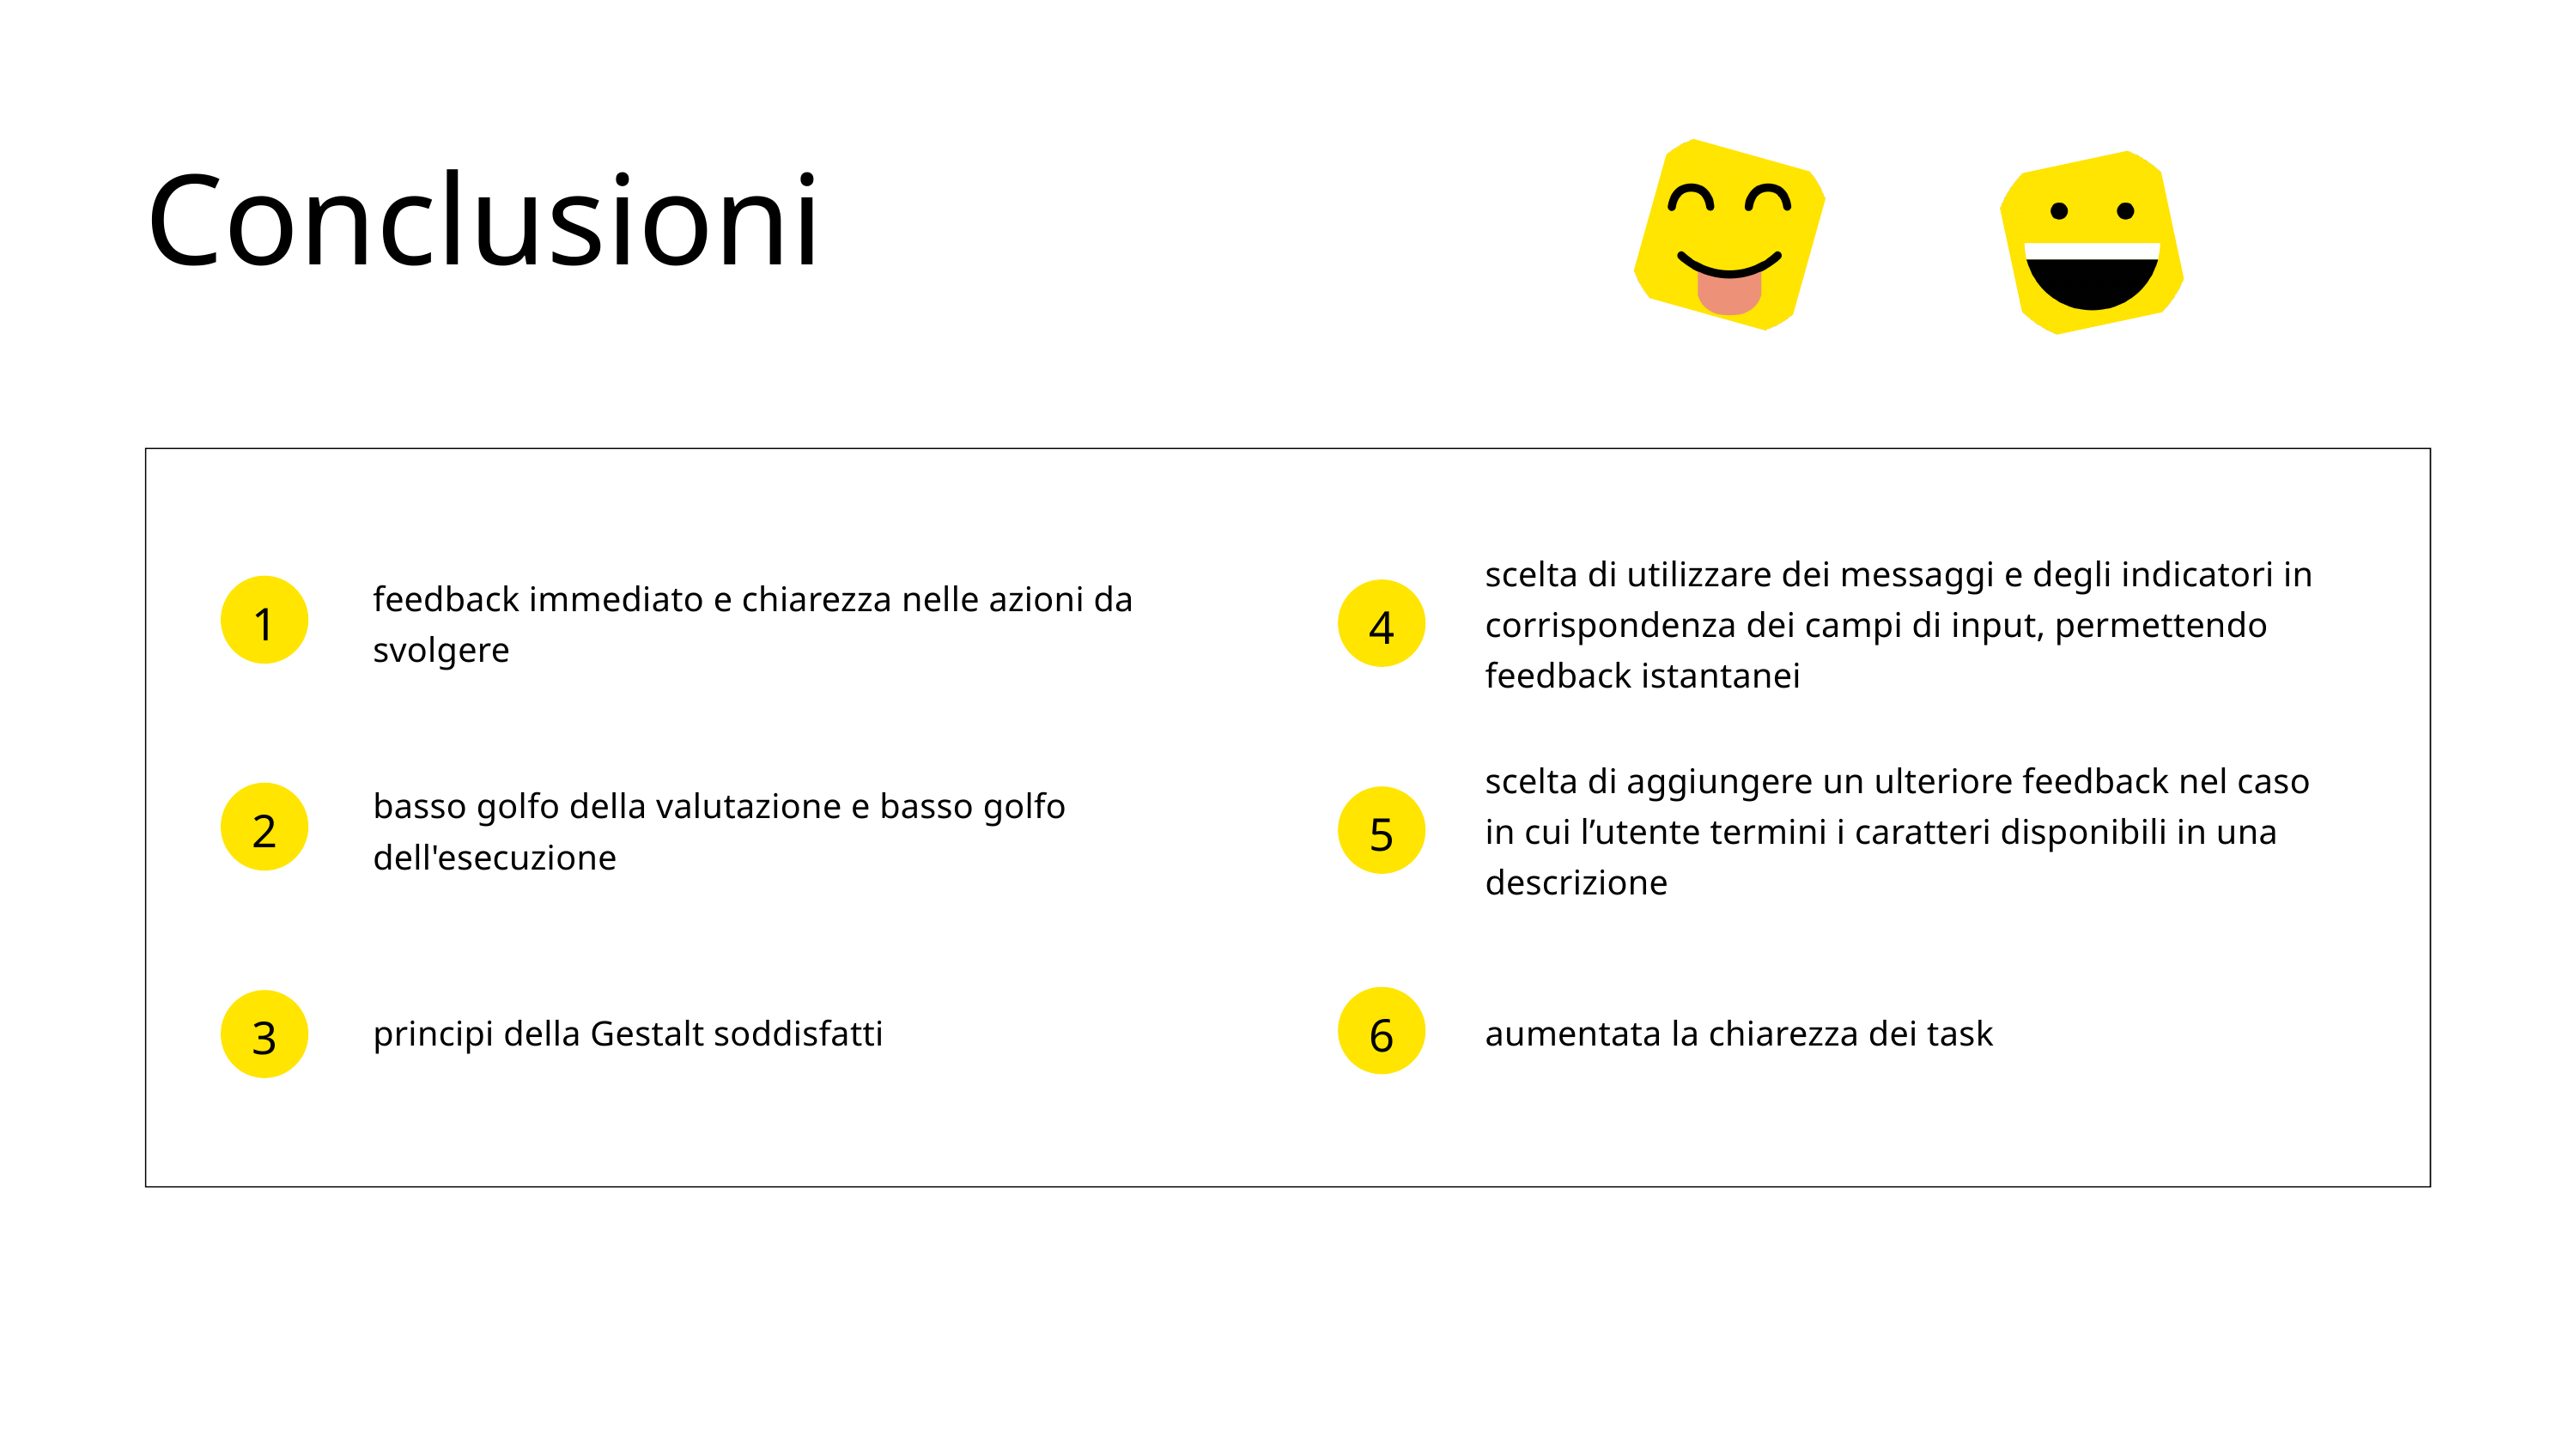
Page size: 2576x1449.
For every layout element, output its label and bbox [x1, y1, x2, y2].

text_box [144, 447, 2432, 1188]
text_box [144, 144, 1208, 373]
text_box [1337, 986, 1426, 1075]
text_box [1337, 579, 1426, 668]
text_box [1627, 132, 1832, 337]
text_box [220, 782, 309, 871]
text_box [1337, 785, 1426, 875]
text_box [1993, 144, 2190, 341]
text_box [220, 575, 309, 664]
text_box [220, 990, 309, 1079]
